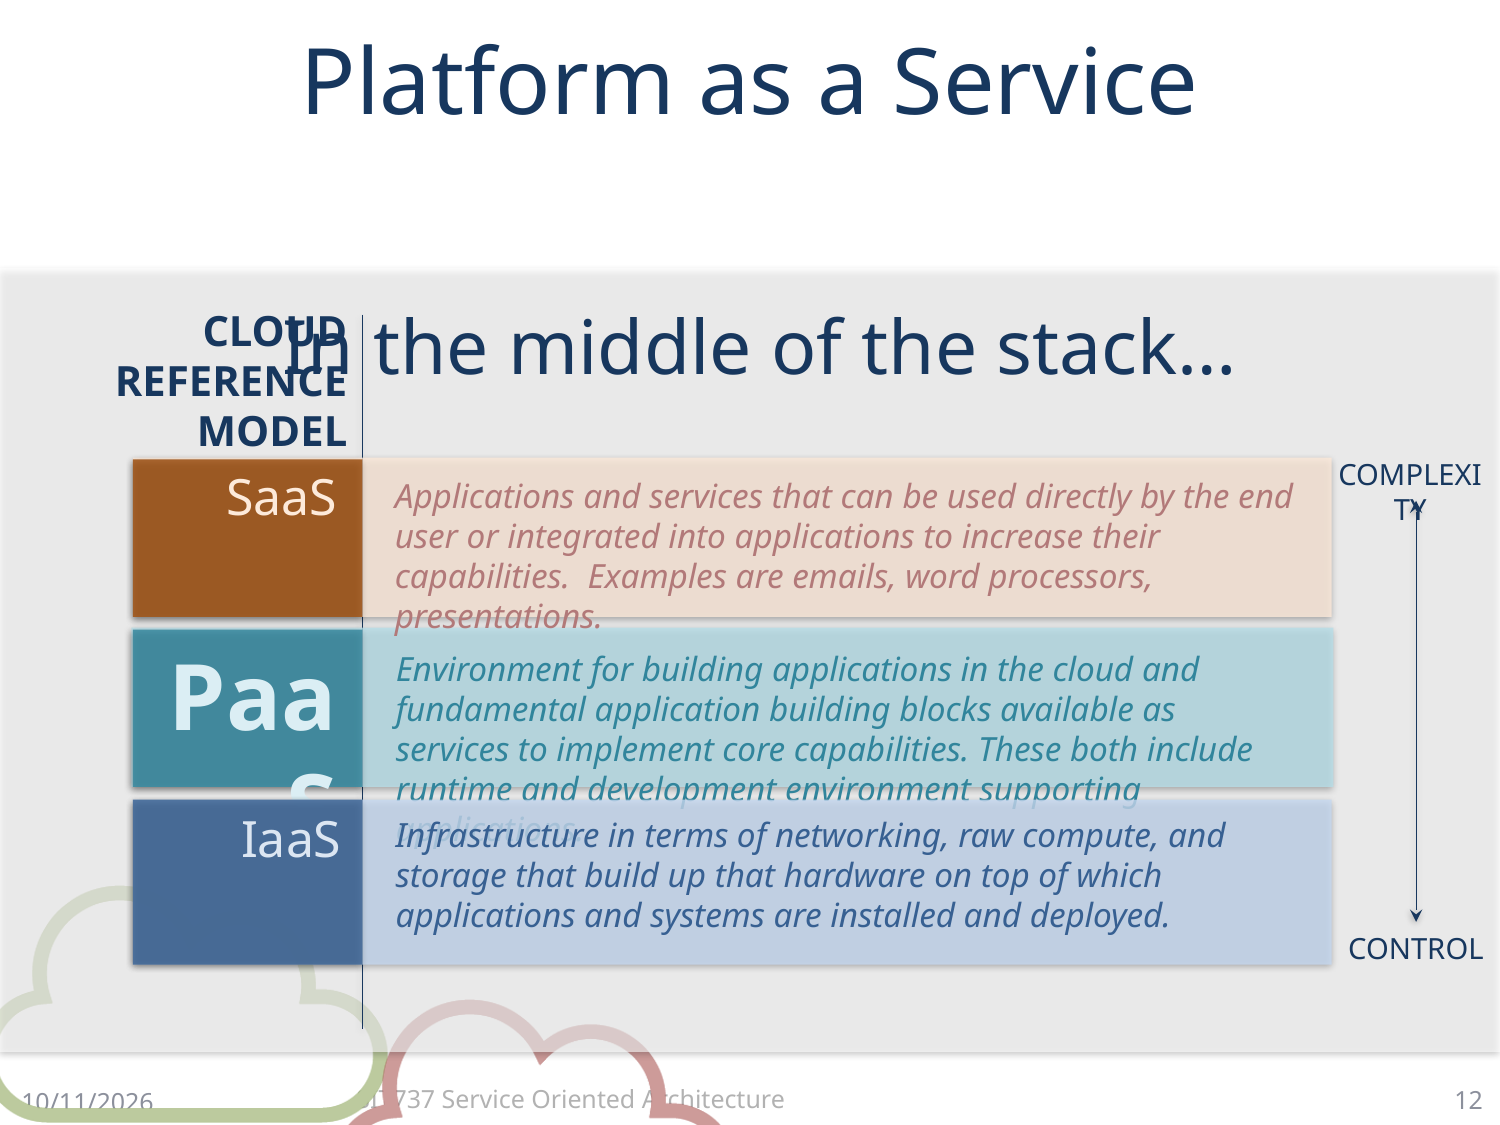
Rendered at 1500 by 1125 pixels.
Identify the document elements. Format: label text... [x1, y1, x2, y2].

text_box CLOUD REFERENCE MODEL [8, 297, 358, 463]
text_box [92, 463, 356, 795]
footer SIT737 Service Oriented Architecture [341, 1076, 1147, 1125]
text_box COMPLEXITY [1320, 448, 1500, 534]
slide_number 12 [1147, 1071, 1498, 1125]
text_box In the middle of the stack… [267, 291, 1253, 397]
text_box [95, 457, 1332, 618]
text_box [0, 267, 1500, 1053]
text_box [591, 534, 1337, 627]
text_box CONTROL [1332, 922, 1500, 973]
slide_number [6, 1073, 357, 1125]
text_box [132, 799, 1332, 965]
title Platform as a Service [0, 0, 1500, 173]
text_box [131, 627, 1334, 788]
